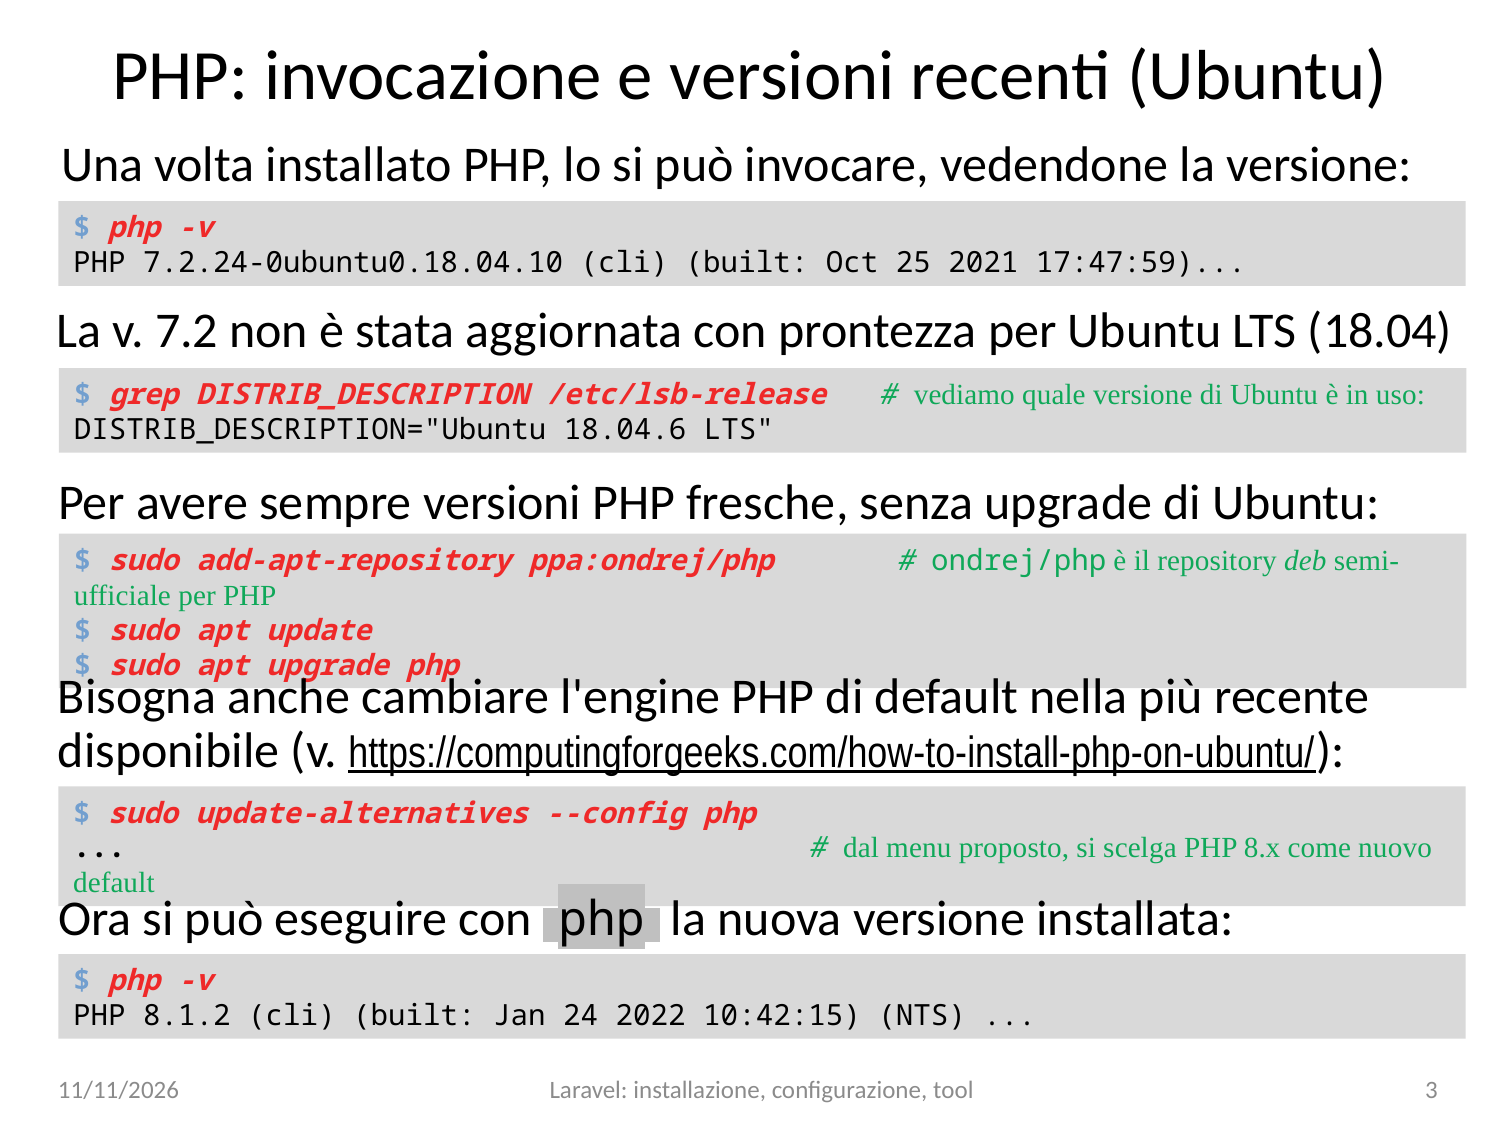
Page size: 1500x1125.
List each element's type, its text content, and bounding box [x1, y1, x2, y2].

text_box [42, 402, 1467, 477]
text_box Per avere sempre versioni PHP fresche, senza upgrade di Ubuntu: [43, 459, 1467, 531]
text_box $ php -v PHP 7.2.24-0ubuntu0.18.04.10 (cli) (built: Oct 25 2021 17:47:59)... [58, 201, 1466, 286]
text_box Una volta installato PHP, lo si può invocare, vedendone la versione: [46, 128, 1470, 202]
title PHP: invocazione e versioni recenti (Ubuntu) [46, 12, 1454, 128]
list La v. 7.2 non è stata aggiornata con prontezza per Ubuntu LTS (18.04) [41, 294, 1470, 362]
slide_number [42, 1058, 393, 1119]
text_box $ php -v PHP 8.1.2 (cli) (built: Jan 24 2022 10:42:15) (NTS) ... [58, 954, 1466, 1039]
text_box Bisogna anche cambiare l'engine PHP di default nella più recente disponibile (v. https://computingforgeeks.com/how-to-install-php-on-ubuntu/): [42, 663, 1467, 813]
text_box $ sudo add-apt-repository ppa:ondrej/php # ondrej/php è il repository deb semi-ufficiale per PHP $ sudo apt update $ sudo apt upgrade php [58, 533, 1467, 663]
text_box $ grep DISTRIB_DESCRIPTION /etc/lsb-release # vediamo quale versione di Ubuntu è in uso: DISTRIB_DESCRIPTION="Ubuntu 18.04.6 LTS" [58, 368, 1467, 402]
slide_number 3 [1103, 1058, 1453, 1119]
text_box $ sudo update-alternatives --config php ... # dal menu proposto, si scelga PHP 8.x come nuovo default [58, 786, 1466, 874]
footer Laravel: installazione, configurazione, tool [524, 1058, 1000, 1119]
text_box Ora si può eseguire con php la nuova versione installata: [43, 874, 1467, 947]
